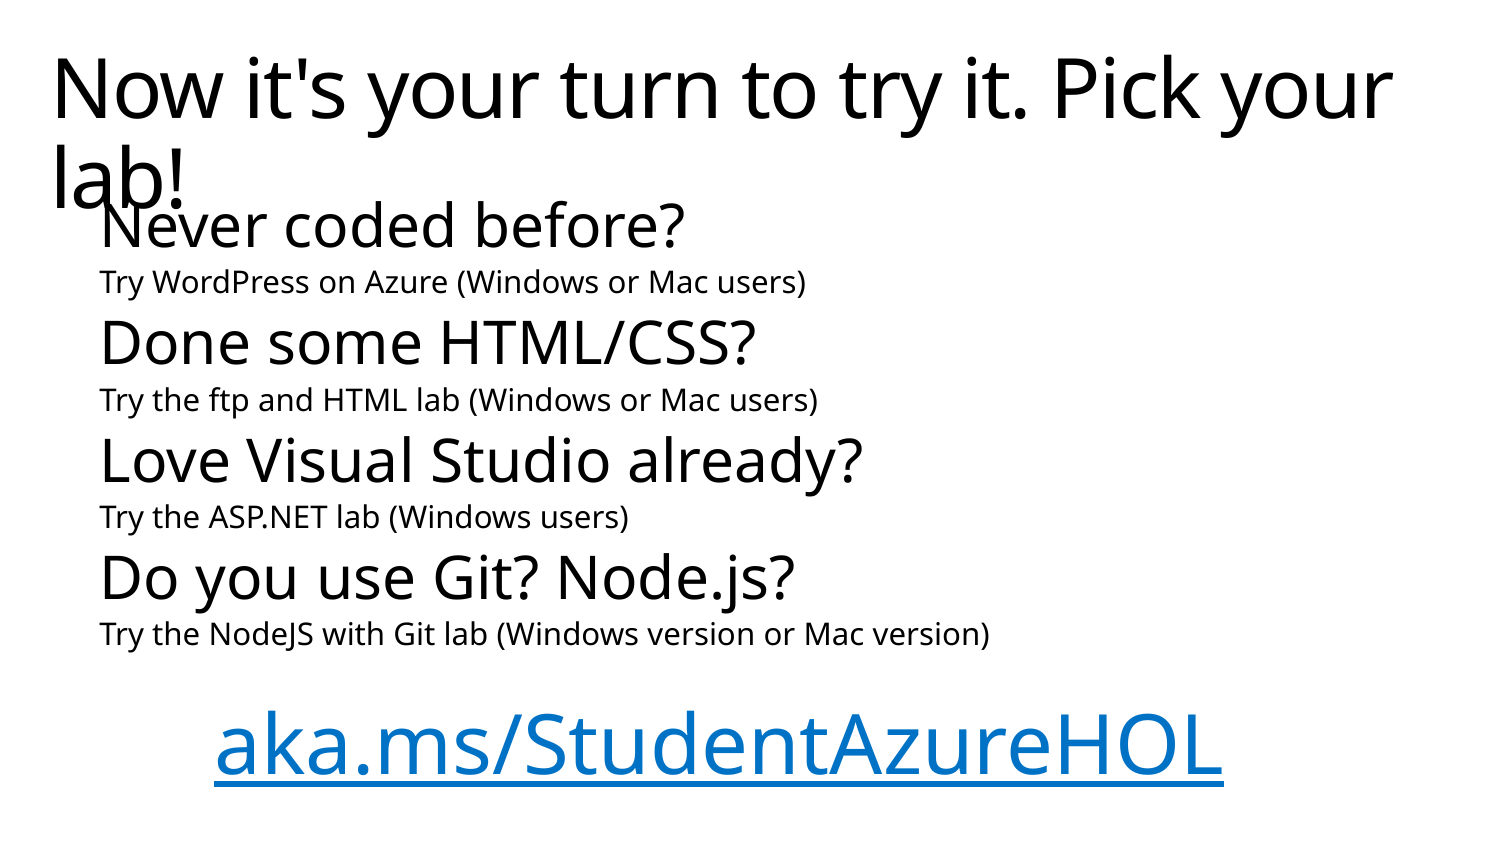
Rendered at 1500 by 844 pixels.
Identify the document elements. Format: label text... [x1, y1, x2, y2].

text_box aka.ms/StudentAzureHOL [199, 684, 1239, 813]
list Never coded before? Try WordPress on Azure (Windows or Mac users) Done some HTML/CSS? Try the ftp and HTML lab (Windows or Mac users) Love Visual Studio already? Try the ASP.NET lab (Windows users) Do you use Git? Node.js? Try the NodeJS with Git lab (Windows version or Mac version) [81, 184, 1465, 720]
title Now it's your turn to try it. Pick your lab! [33, 35, 1468, 147]
